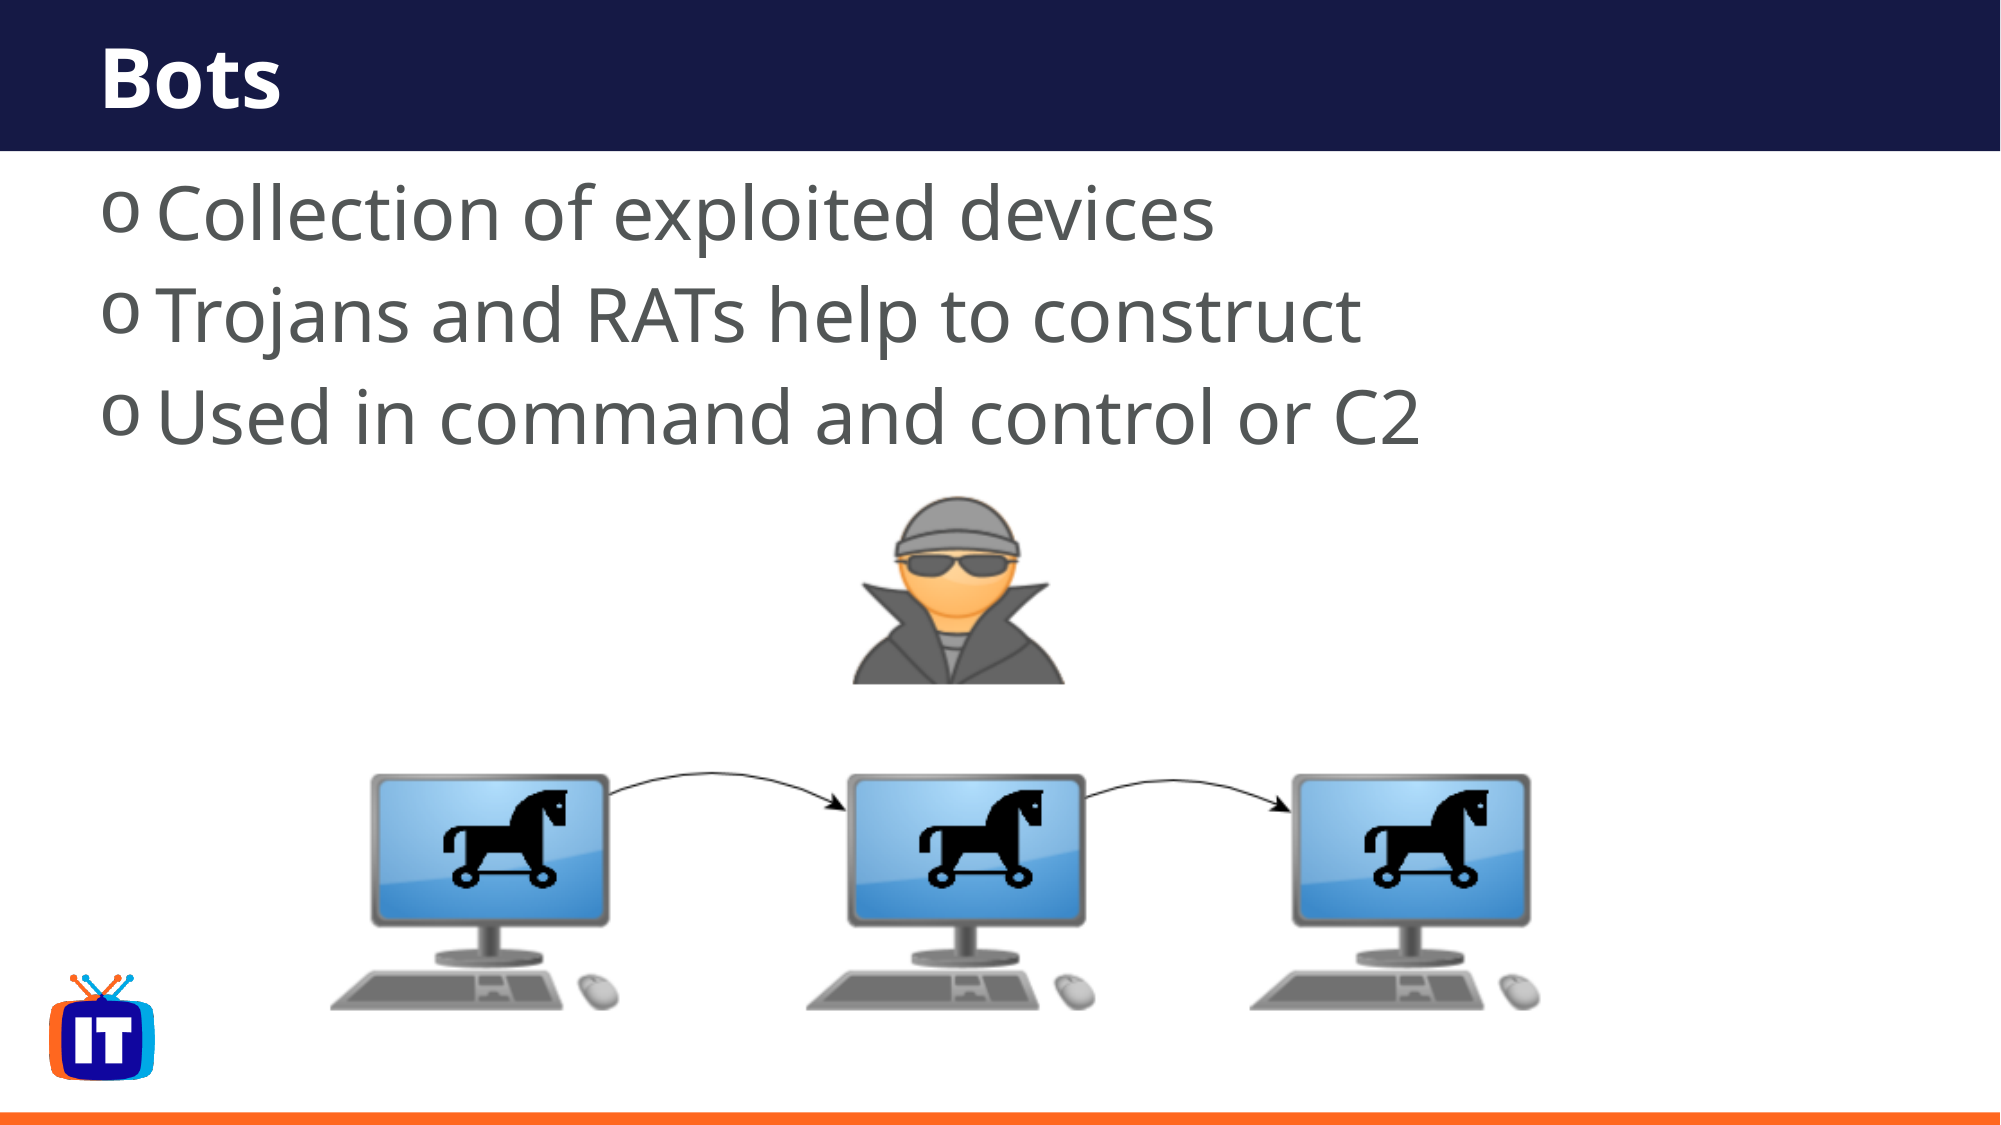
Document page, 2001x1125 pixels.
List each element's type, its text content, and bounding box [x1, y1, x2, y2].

list Collection of exploited devices Trojans and RATs help to construct Used in command and control or C2 [83, 168, 1917, 938]
picture [45, 968, 158, 1087]
title Bots [83, 0, 1917, 168]
picture [293, 475, 1638, 1079]
